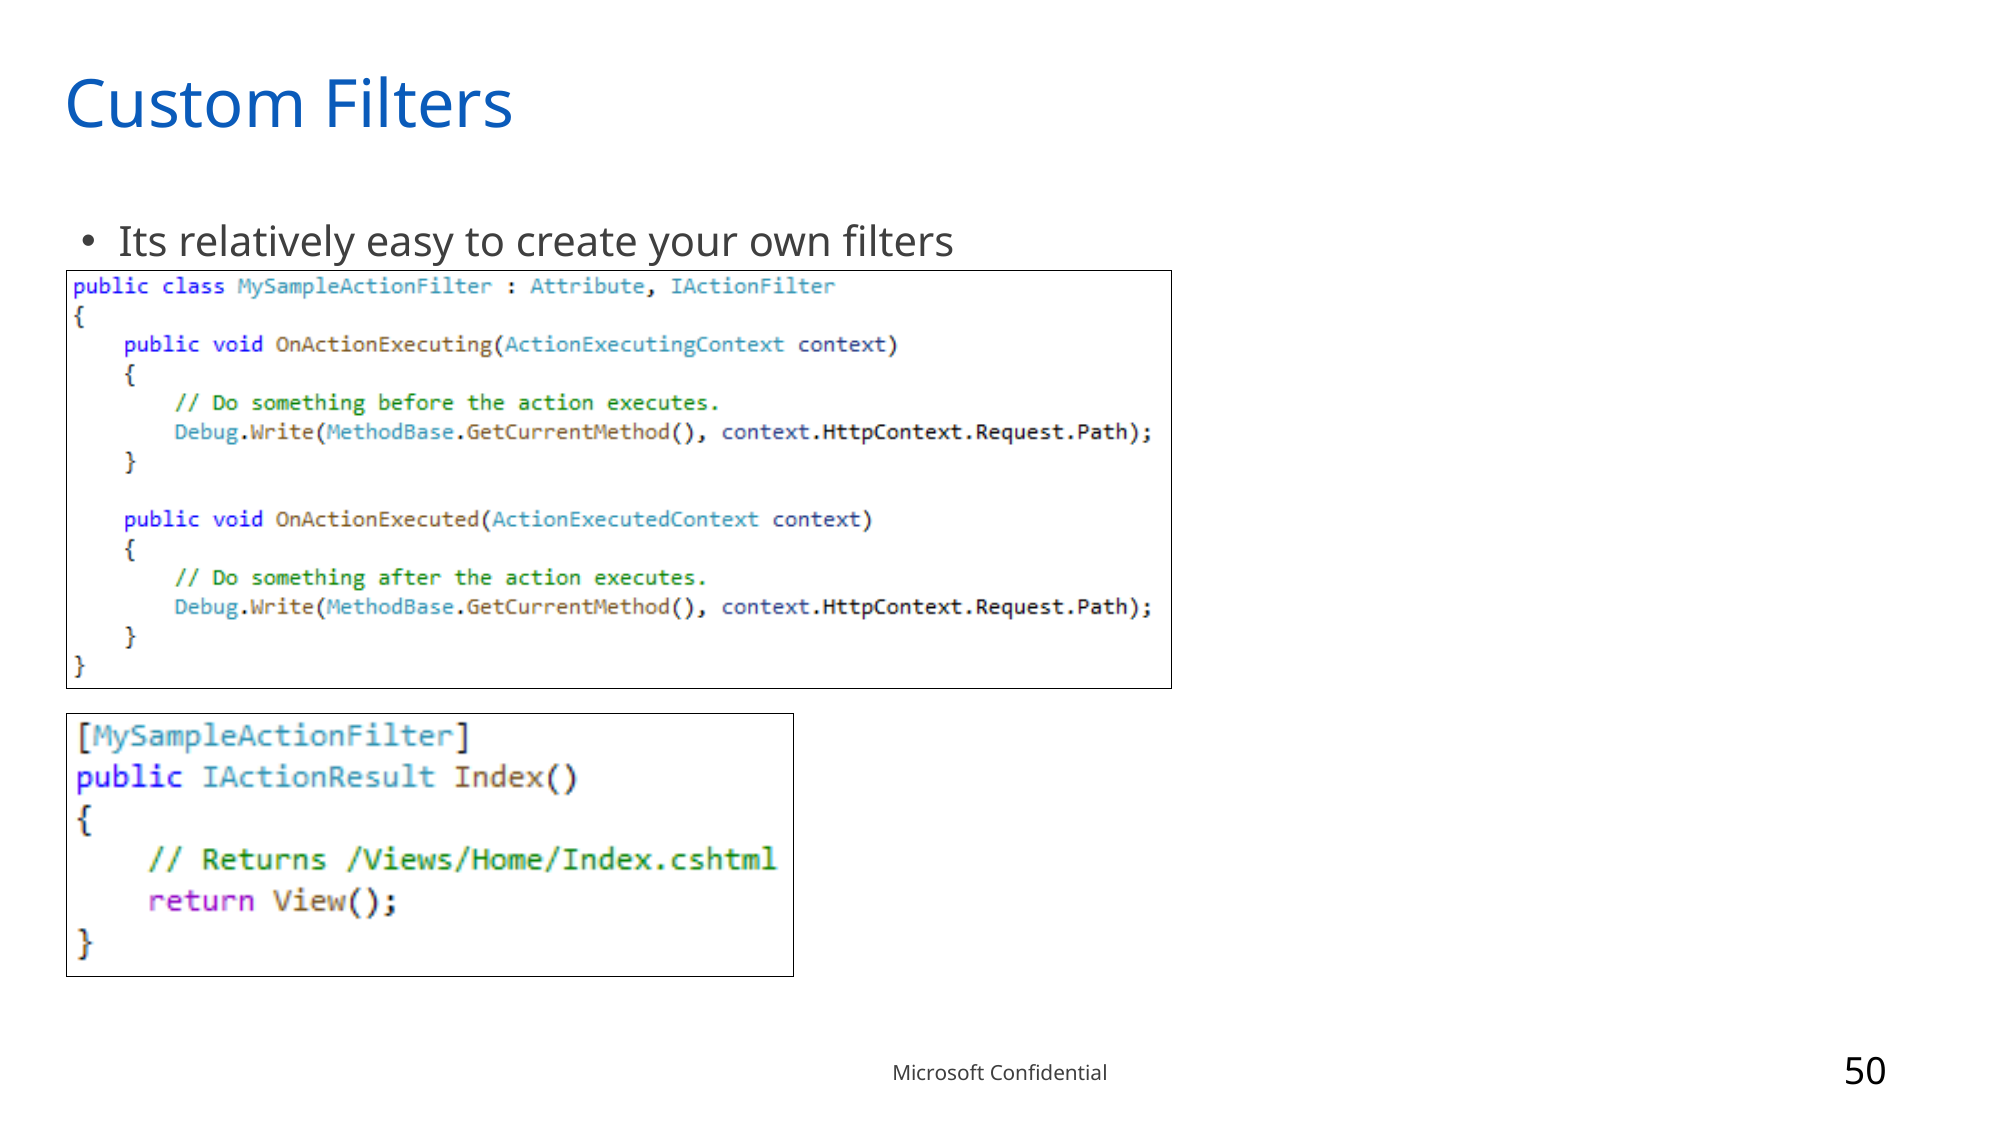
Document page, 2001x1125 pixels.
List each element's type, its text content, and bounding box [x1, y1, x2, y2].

picture [65, 270, 1172, 689]
title Custom Filters [49, 49, 1899, 162]
picture [65, 713, 794, 976]
slide_number 50 [1451, 1042, 1902, 1103]
list Its relatively easy to create your own filters [66, 187, 1899, 1001]
